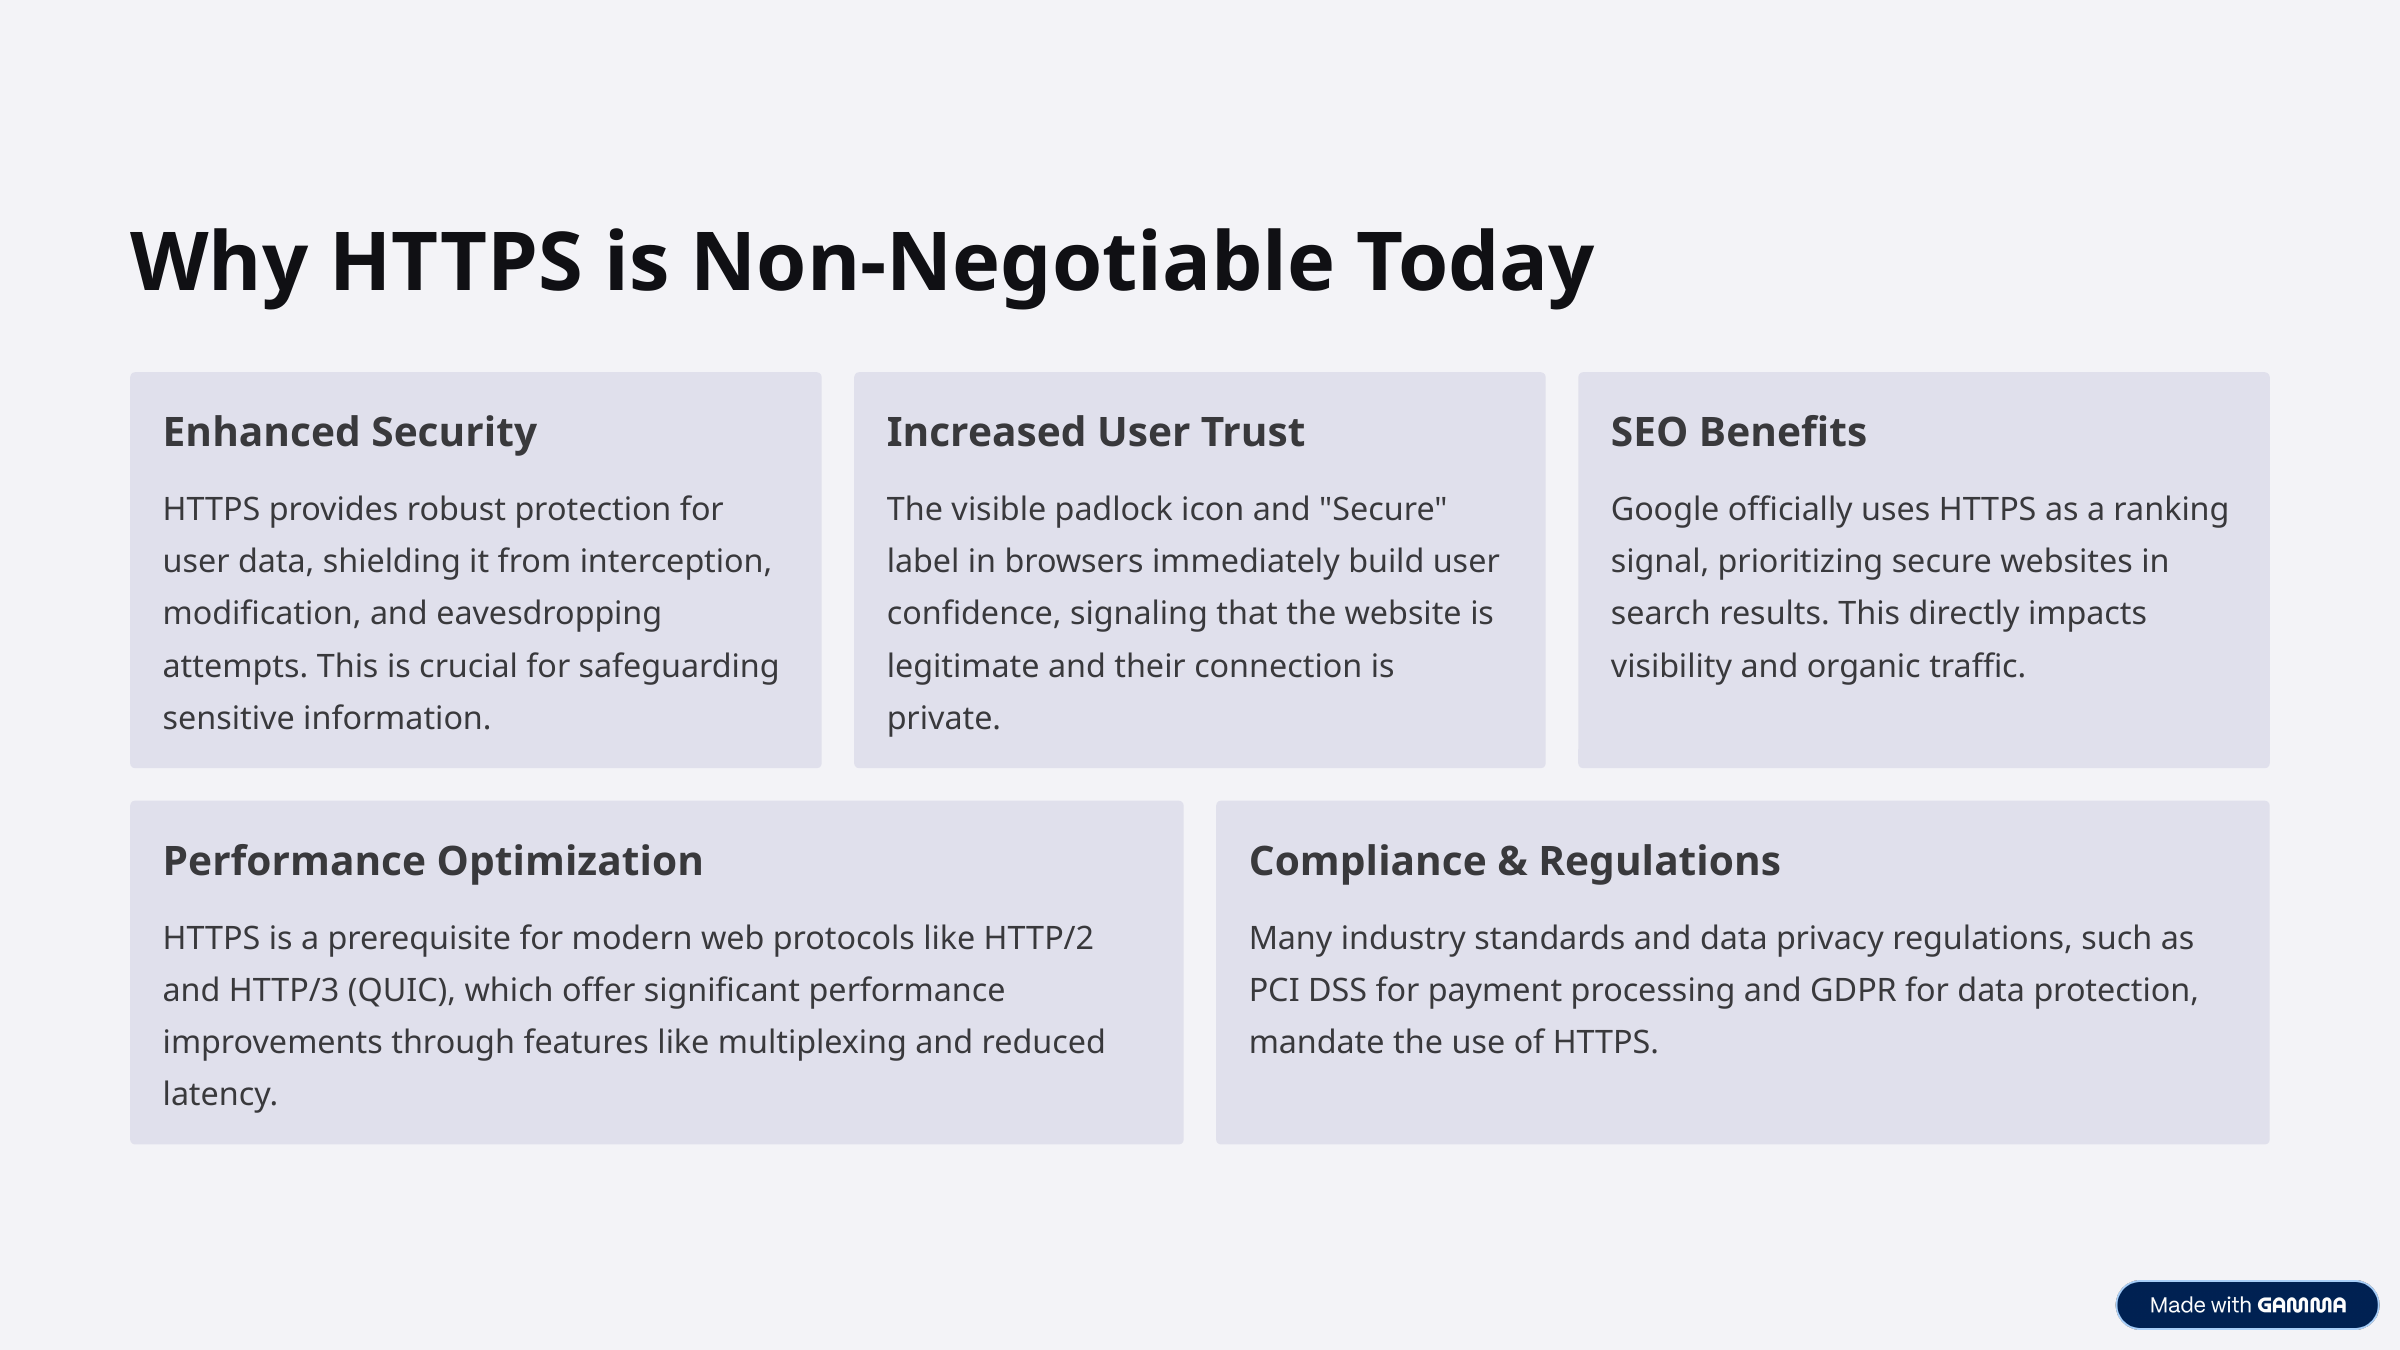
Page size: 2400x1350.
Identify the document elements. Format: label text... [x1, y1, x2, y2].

picture [2106, 1271, 2389, 1339]
text_box [1578, 372, 2270, 769]
text_box Compliance & Regulations [1248, 833, 1753, 885]
text_box The visible padlock icon and "Secure" label in browsers immediately build user confidence, signaling that the website is legitimate and their connection is private. [886, 475, 1514, 736]
text_box [1216, 800, 2270, 1145]
text_box Increased User Trust [886, 404, 1294, 456]
text_box [130, 372, 822, 769]
text_box Many industry standards and data privacy regulations, such as PCI DSS for payment processing and GDPR for data protection, mandate the use of HTTPS. [1248, 903, 2238, 1060]
text_box Why HTTPS is Non-Negotiable Today [130, 205, 1524, 308]
text_box HTTPS provides robust protection for user data, shielding it from interception, modification, and eavesdropping attempts. This is crucial for safeguarding sensitive information. [162, 475, 790, 736]
text_box [130, 800, 1184, 1145]
text_box Google officially uses HTTPS as a ranking signal, prioritizing secure websites in search results. This directly impacts visibility and organic traffic. [1610, 475, 2238, 684]
text_box HTTPS is a prerequisite for modern web protocols like HTTP/2 and HTTP/3 (QUIC), which offer significant performance improvements through features like multiplexing and reduced latency. [162, 903, 1152, 1112]
text_box Performance Optimization [162, 833, 665, 885]
text_box Enhanced Security [162, 404, 570, 456]
text_box SEO Benefits [1610, 404, 2018, 456]
text_box [854, 372, 1546, 769]
